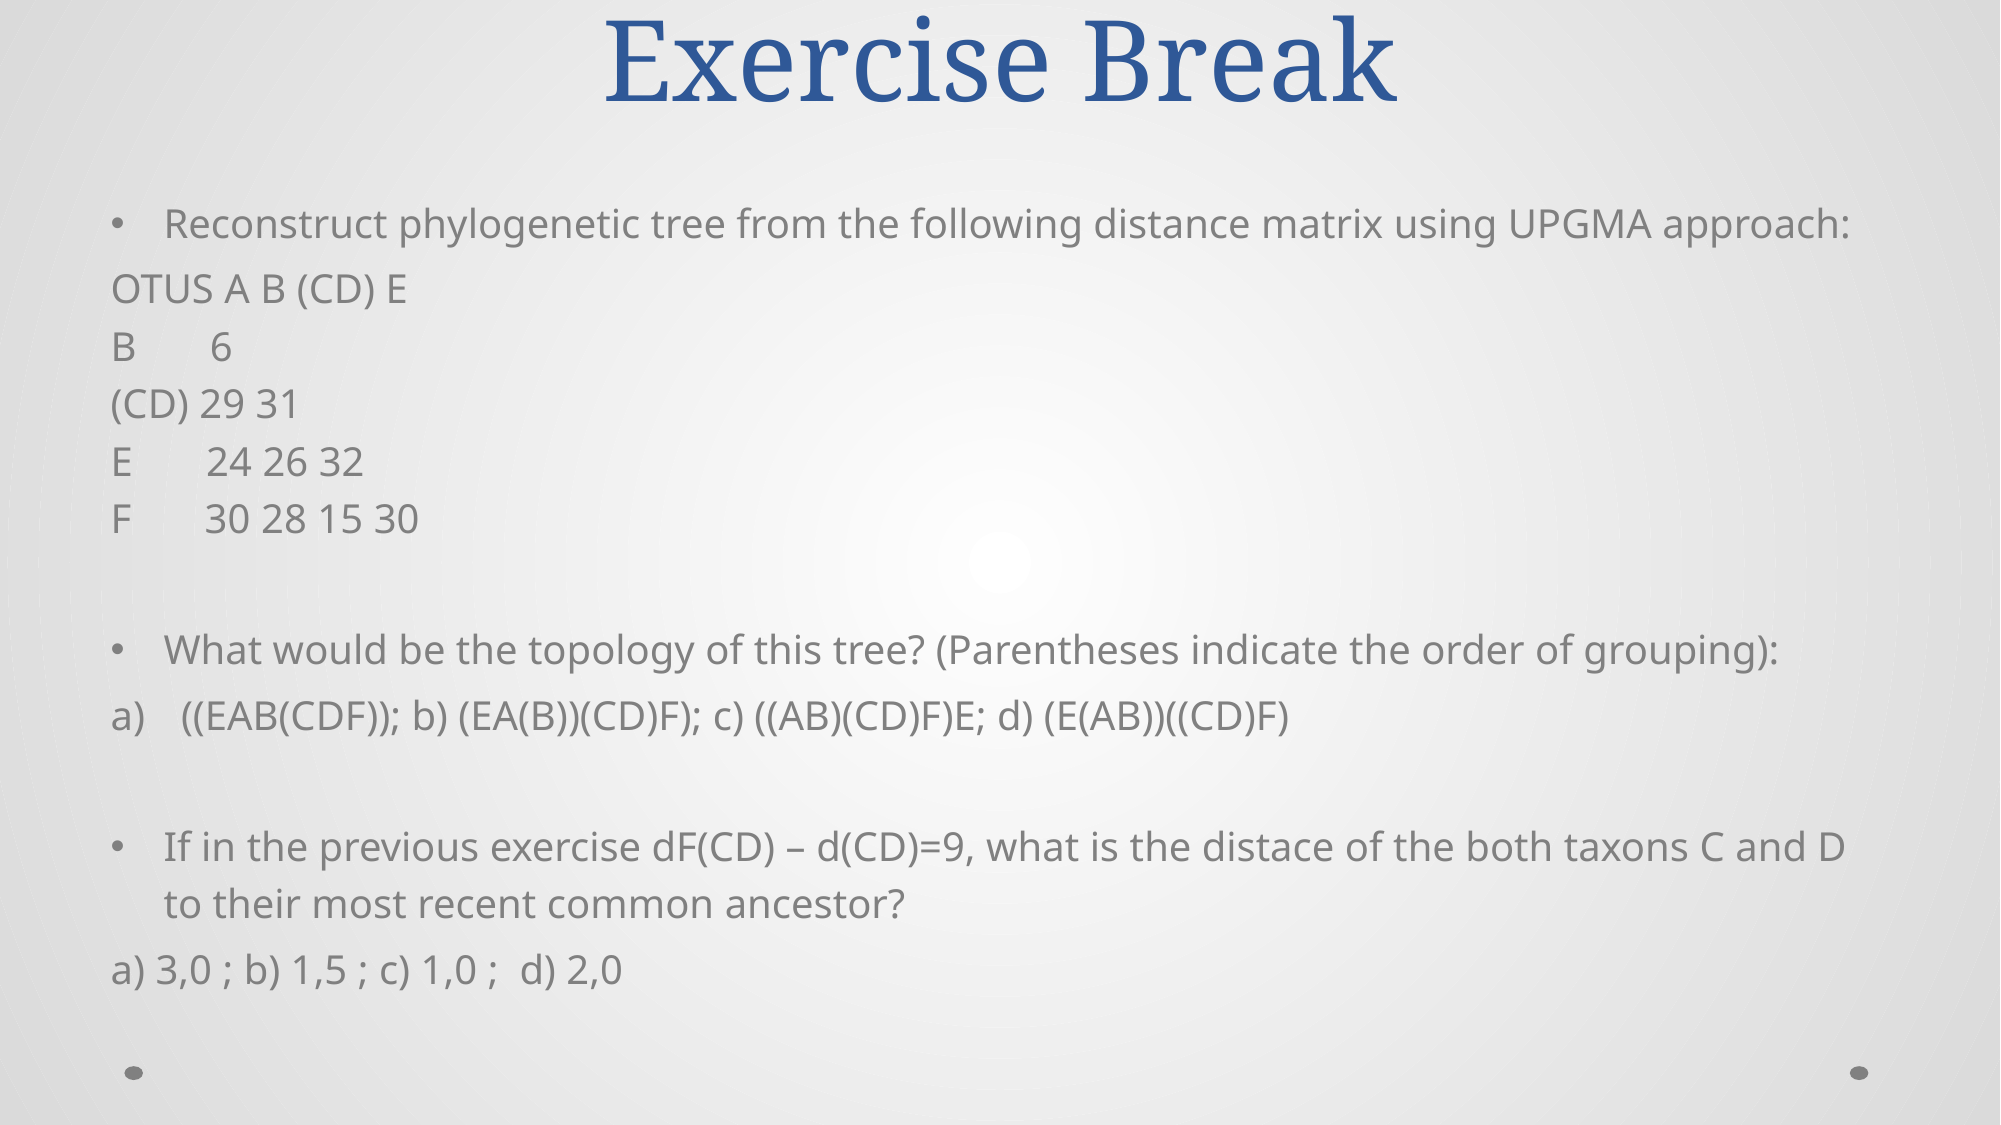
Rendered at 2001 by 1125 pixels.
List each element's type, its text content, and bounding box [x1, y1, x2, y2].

list Reconstruct phylogenetic tree from the following distance matrix using UPGMA approach: OTUS A B (CD) E B 6 (CD) 29 31 E 24 26 32 F 30 28 15 30 What would be the topology of this tree? (Parentheses indicate the order of grouping): ((EAB(CDF)); b) (EA(B))(CD)F); c) ((AB)(CD)F)E; d) (E(AB))((CD)F) If in the previous exercise dF(CD) – d(CD)=9, what is the distace of the both taxons C and D to their most recent common ancestor? a) 3,0 ; b) 1,5 ; c) 1,0 ; d) 2,0 [95, 181, 1896, 1052]
title Exercise Break [99, 0, 1900, 132]
